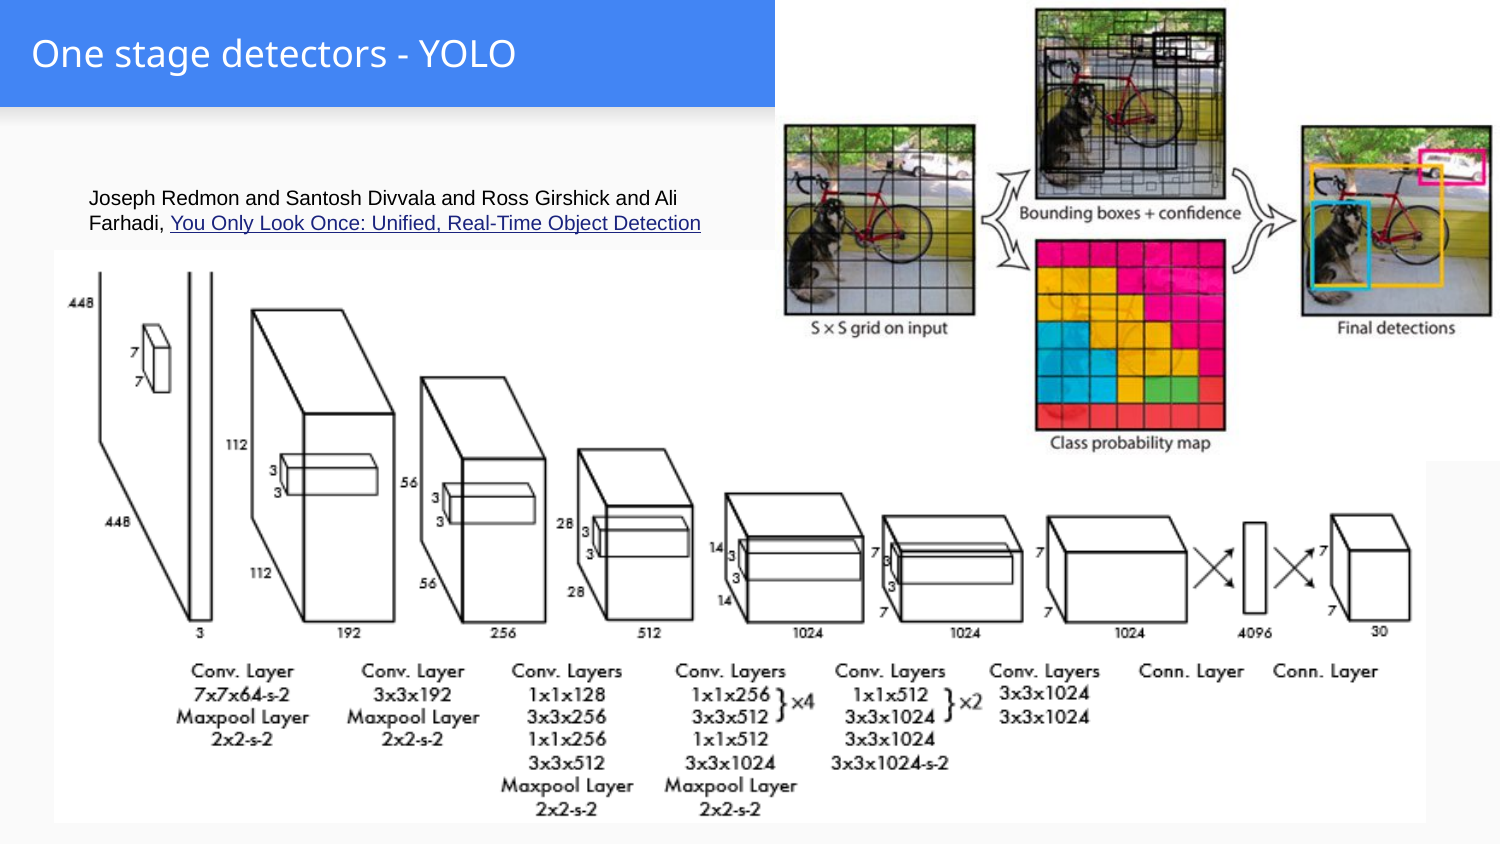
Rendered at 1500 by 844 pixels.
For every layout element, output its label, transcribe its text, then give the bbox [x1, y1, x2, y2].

title One stage detectors - YOLO [16, 2, 770, 102]
text_box Joseph Redmon and Santosh Divvala and Ross Girshick and Ali Farhadi, You Only Look Once: Unified, Real-Time Object Detection [73, 169, 750, 248]
picture [54, 0, 1500, 824]
